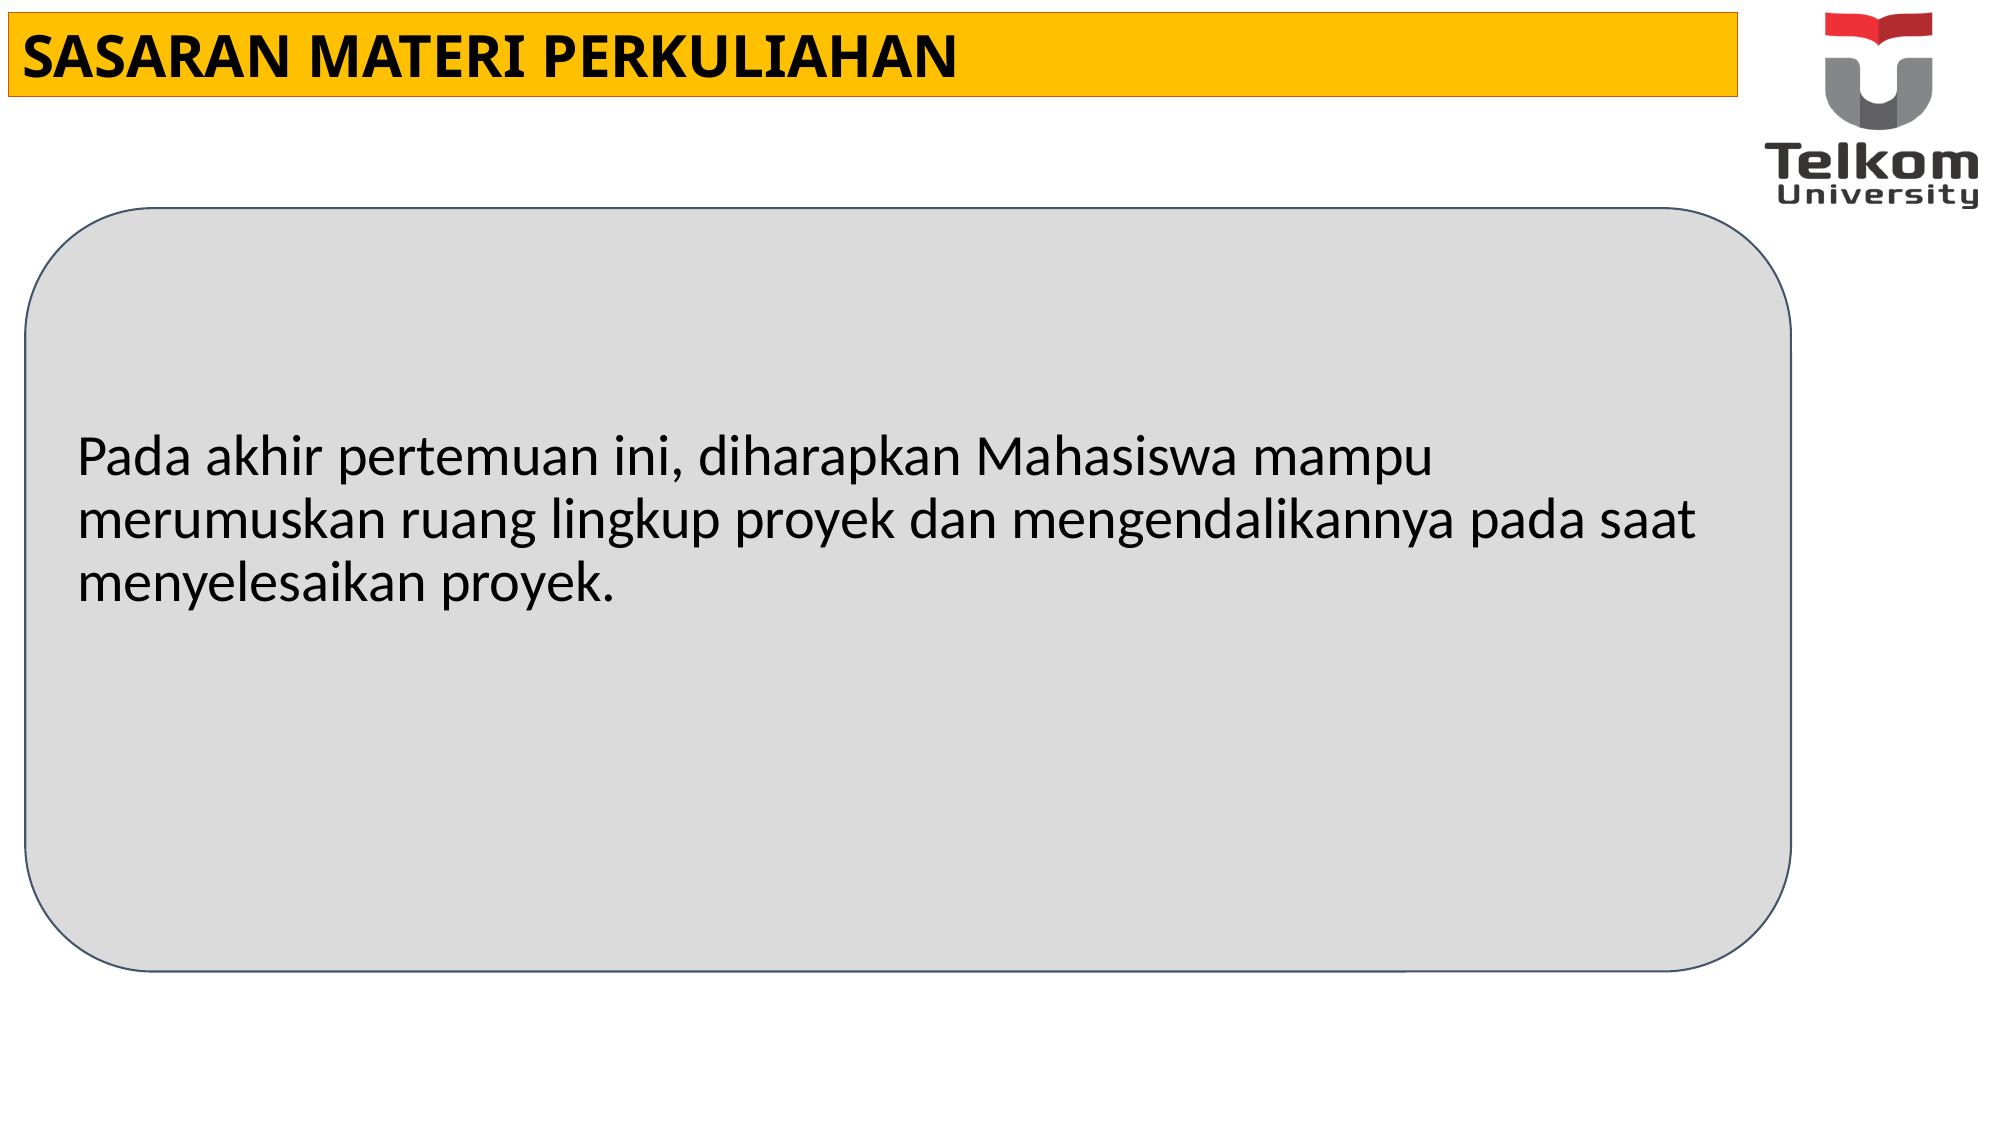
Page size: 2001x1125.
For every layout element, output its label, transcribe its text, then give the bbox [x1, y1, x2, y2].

text_box Pada akhir pertemuan ini, diharapkan Mahasiswa mampu merumuskan ruang lingkup proyek dan mengendalikannya pada saat menyelesaikan proyek. [24, 207, 1793, 973]
text_box SASARAN MATERI PERKULIAHAN [8, 12, 1738, 97]
picture [1764, 12, 1978, 209]
